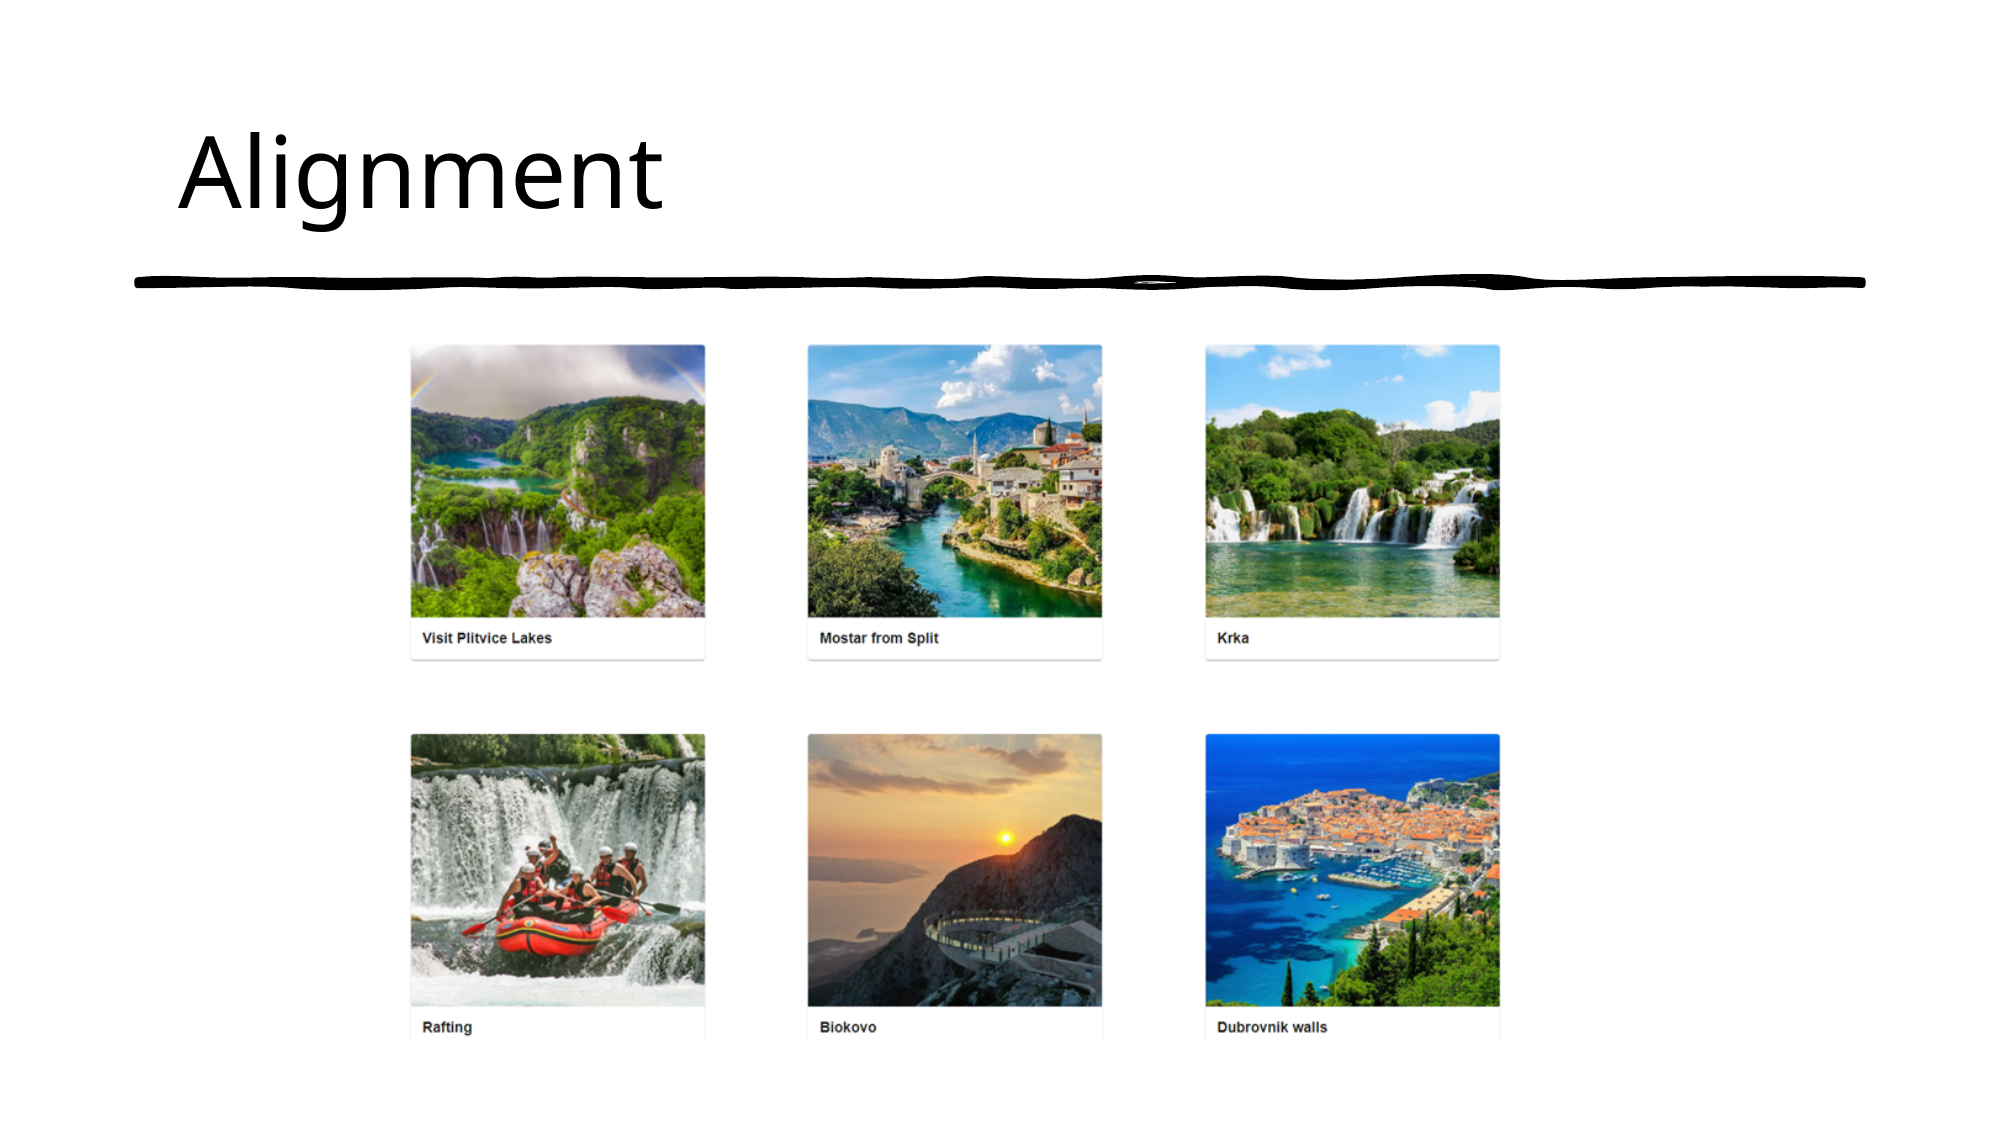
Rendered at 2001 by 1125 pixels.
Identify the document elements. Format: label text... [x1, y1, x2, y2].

title Alignment [137, 59, 1863, 278]
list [399, 342, 1515, 1040]
